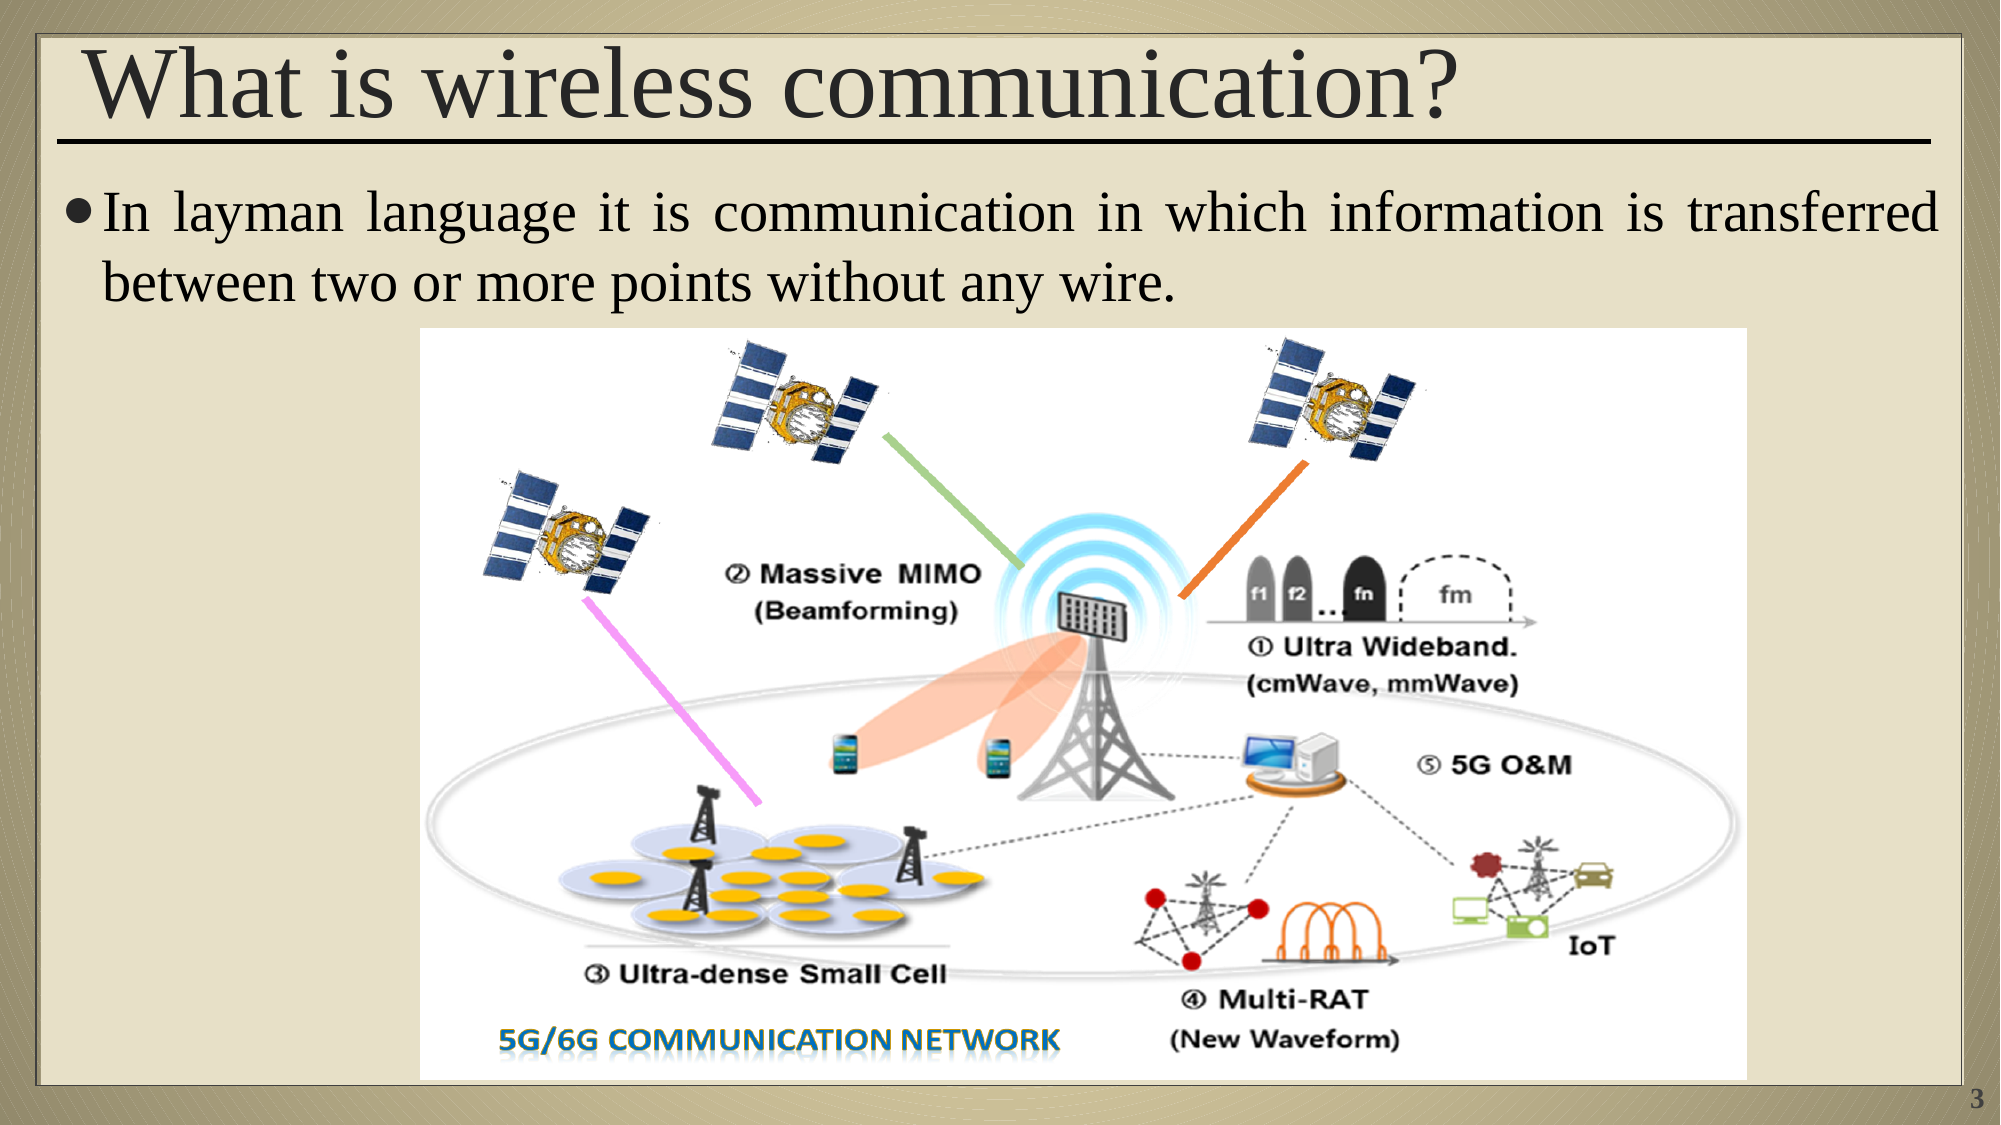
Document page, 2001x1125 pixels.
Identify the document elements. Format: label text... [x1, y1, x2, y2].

list In layman language it is communication in which information is transferred between two or more points without any wire. [46, 165, 1957, 728]
picture [419, 327, 1748, 1080]
slide_number 3 [1760, 1079, 2000, 1122]
title What is wireless communication? [46, 36, 1921, 133]
